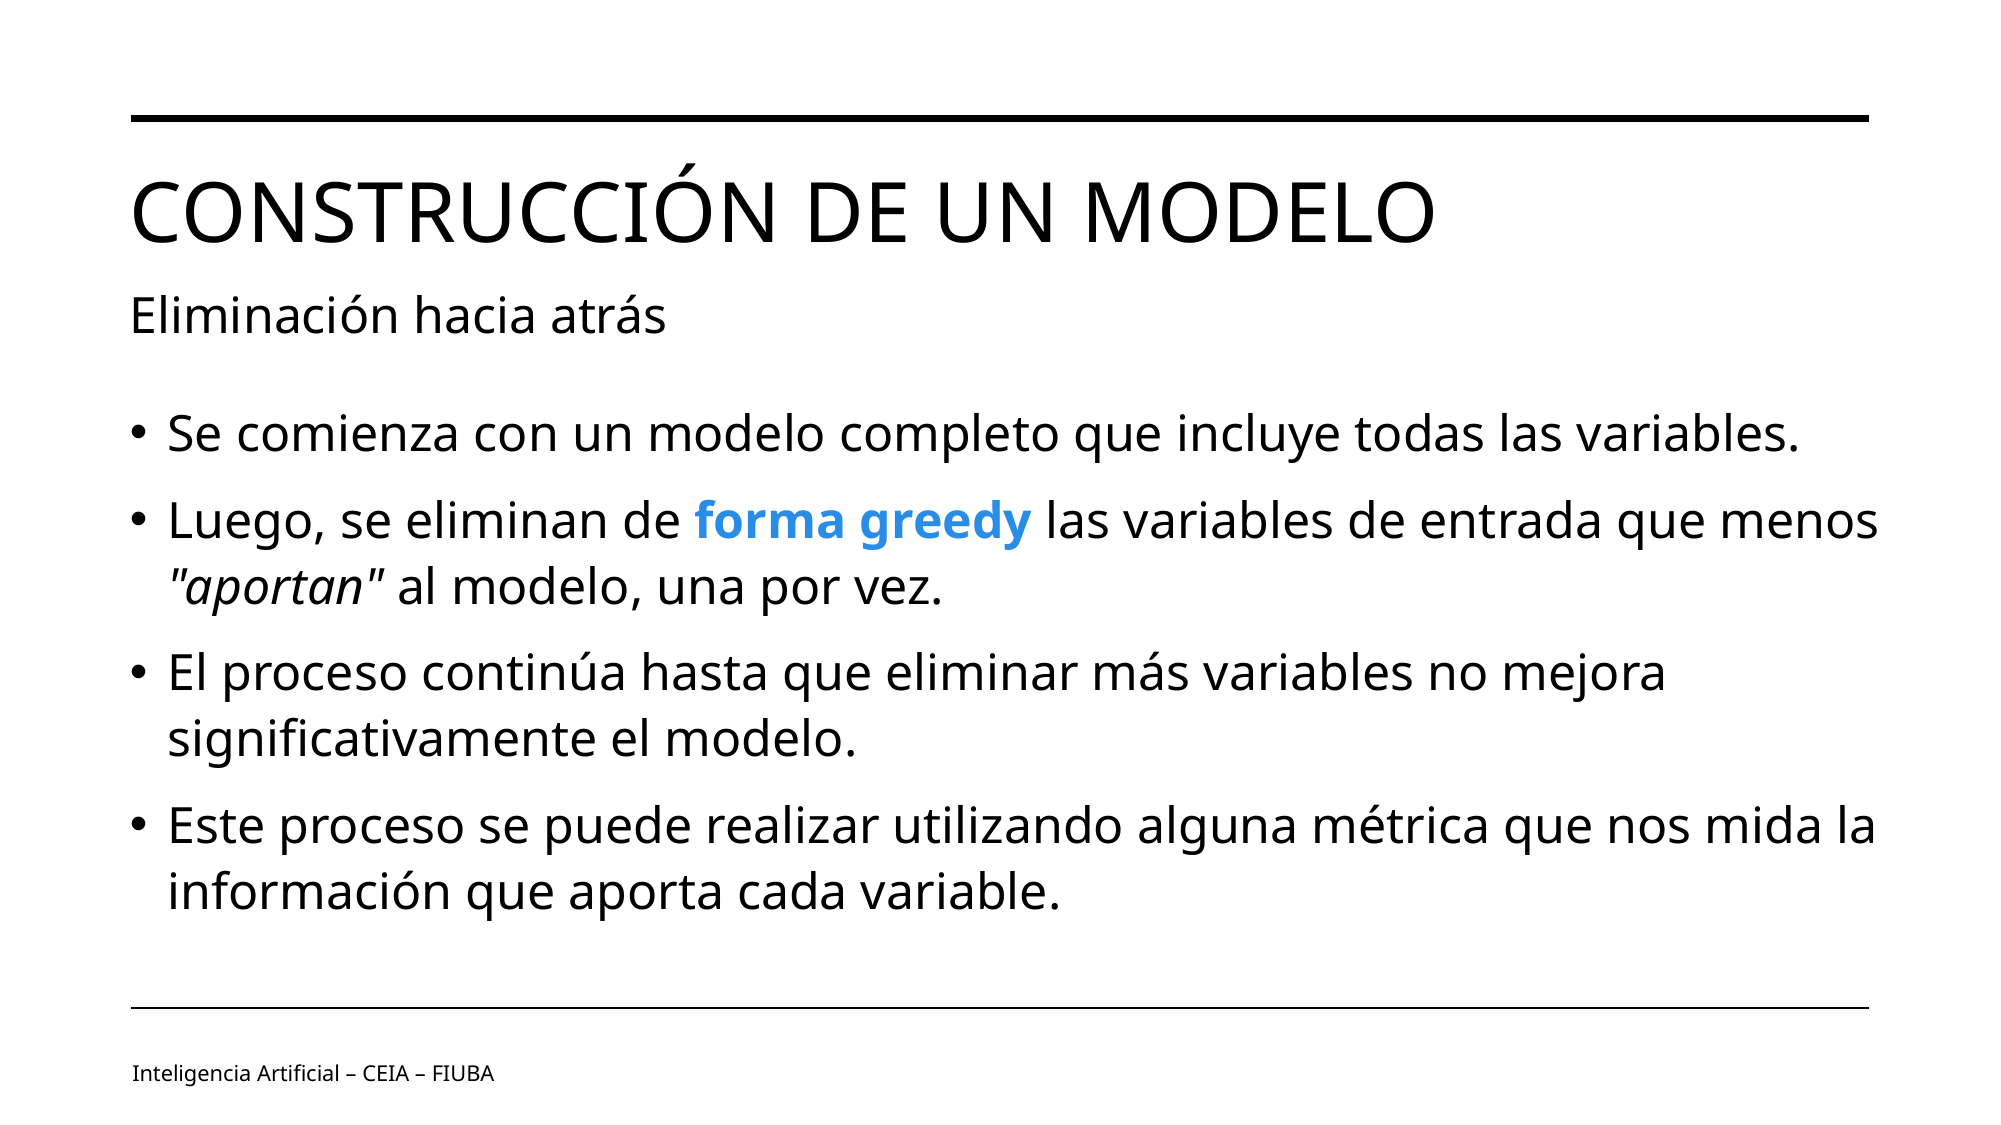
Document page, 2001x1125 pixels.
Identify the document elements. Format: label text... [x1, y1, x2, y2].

text_box Eliminación hacia atrás [114, 275, 1377, 351]
title Construcción de un modelo [114, 151, 1869, 377]
list Se comienza con un modelo completo que incluye todas las variables. Luego, se eliminan de forma greedy las variables de entrada que menos "aportan" al modelo, una por vez. El proceso continúa hasta que eliminar más variables no mejora significativamente el modelo. Este proceso se puede realizar utilizando alguna métrica que nos mida la información que aporta cada variable. [114, 387, 1902, 973]
footer Inteligencia Artificial – CEIA – FIUBA [117, 1042, 862, 1103]
